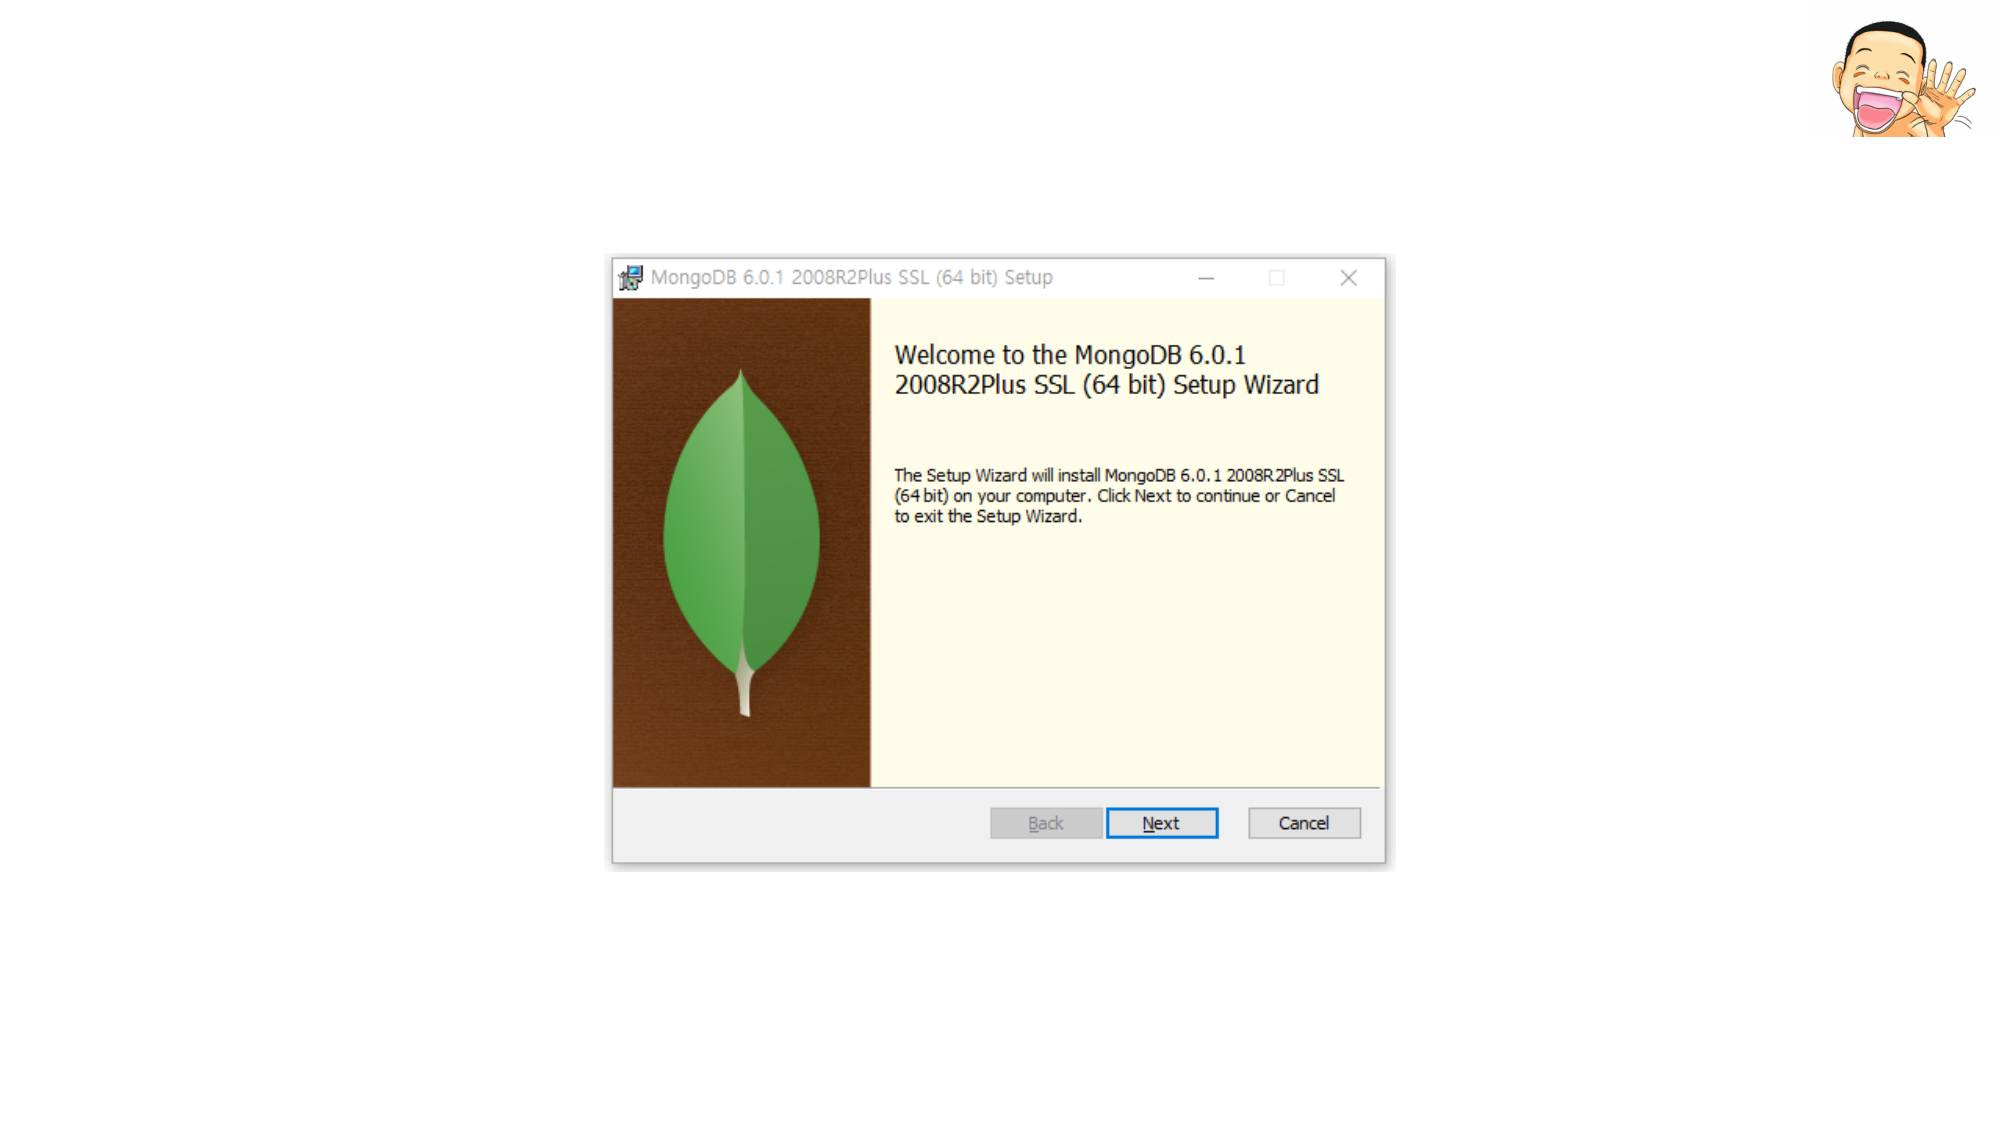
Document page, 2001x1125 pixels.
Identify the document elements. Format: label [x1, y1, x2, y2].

picture [604, 253, 1396, 872]
picture [1808, 0, 2000, 137]
